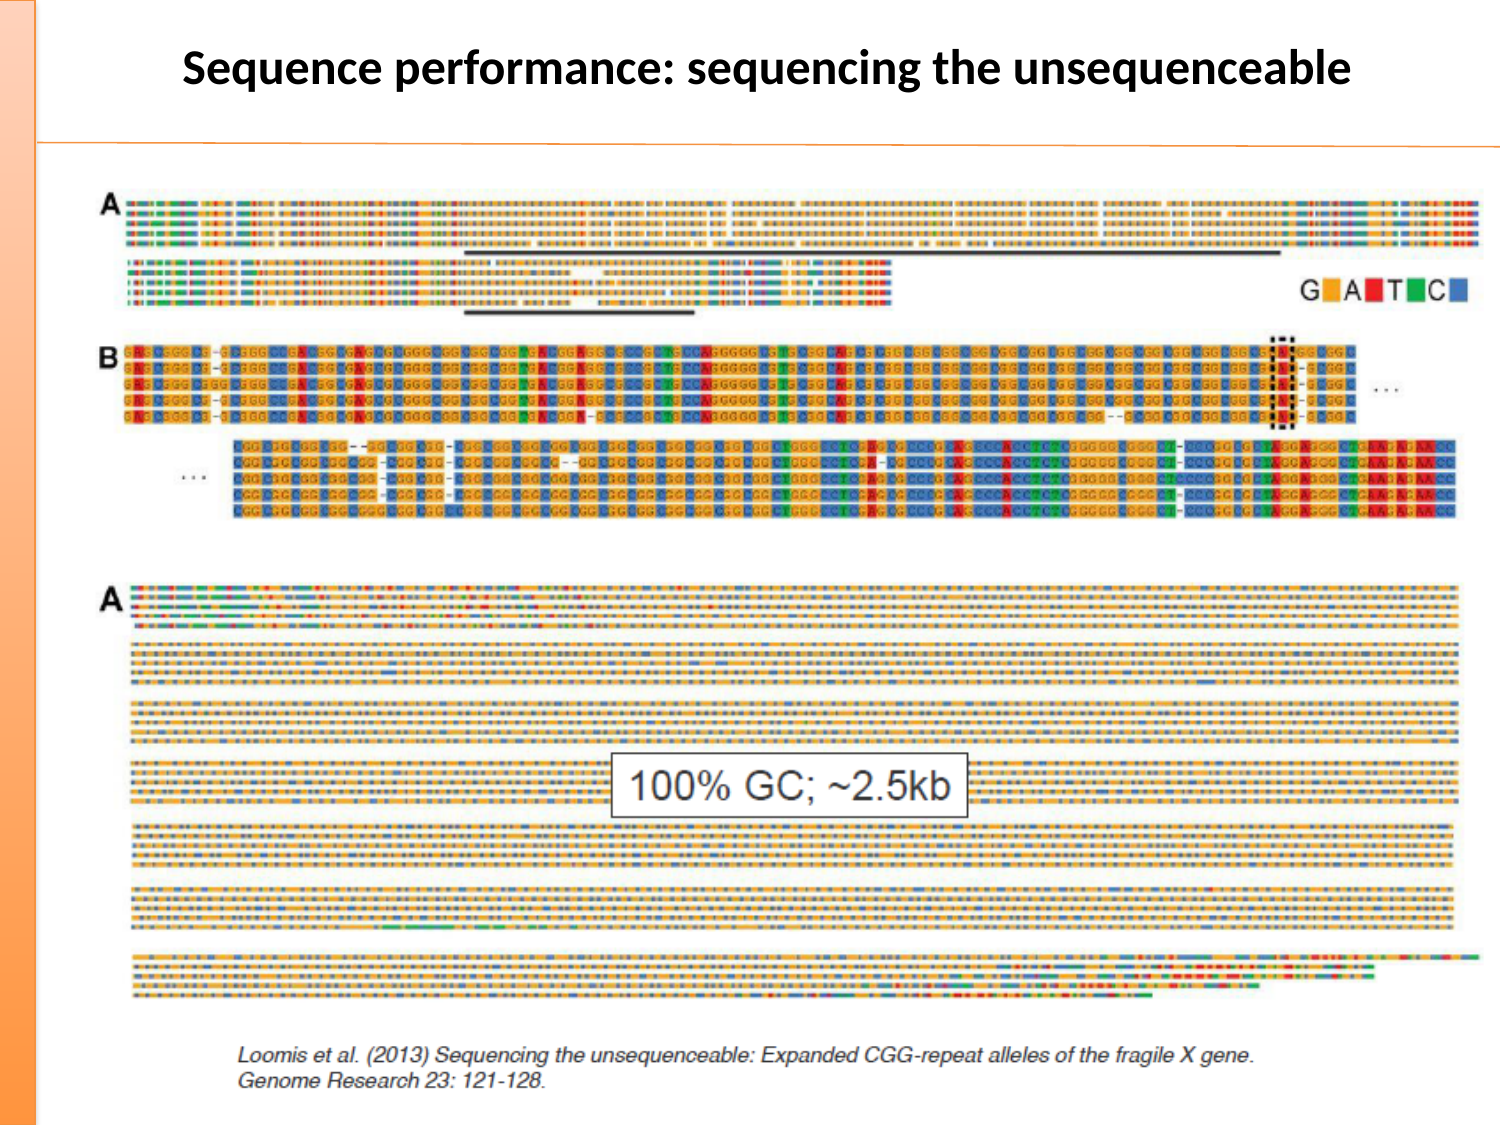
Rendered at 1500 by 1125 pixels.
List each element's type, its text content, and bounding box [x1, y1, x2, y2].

title Sequence performance: sequencing the unsequenceable [75, 4, 1461, 125]
picture [74, 166, 1491, 1024]
picture [227, 1045, 1273, 1093]
